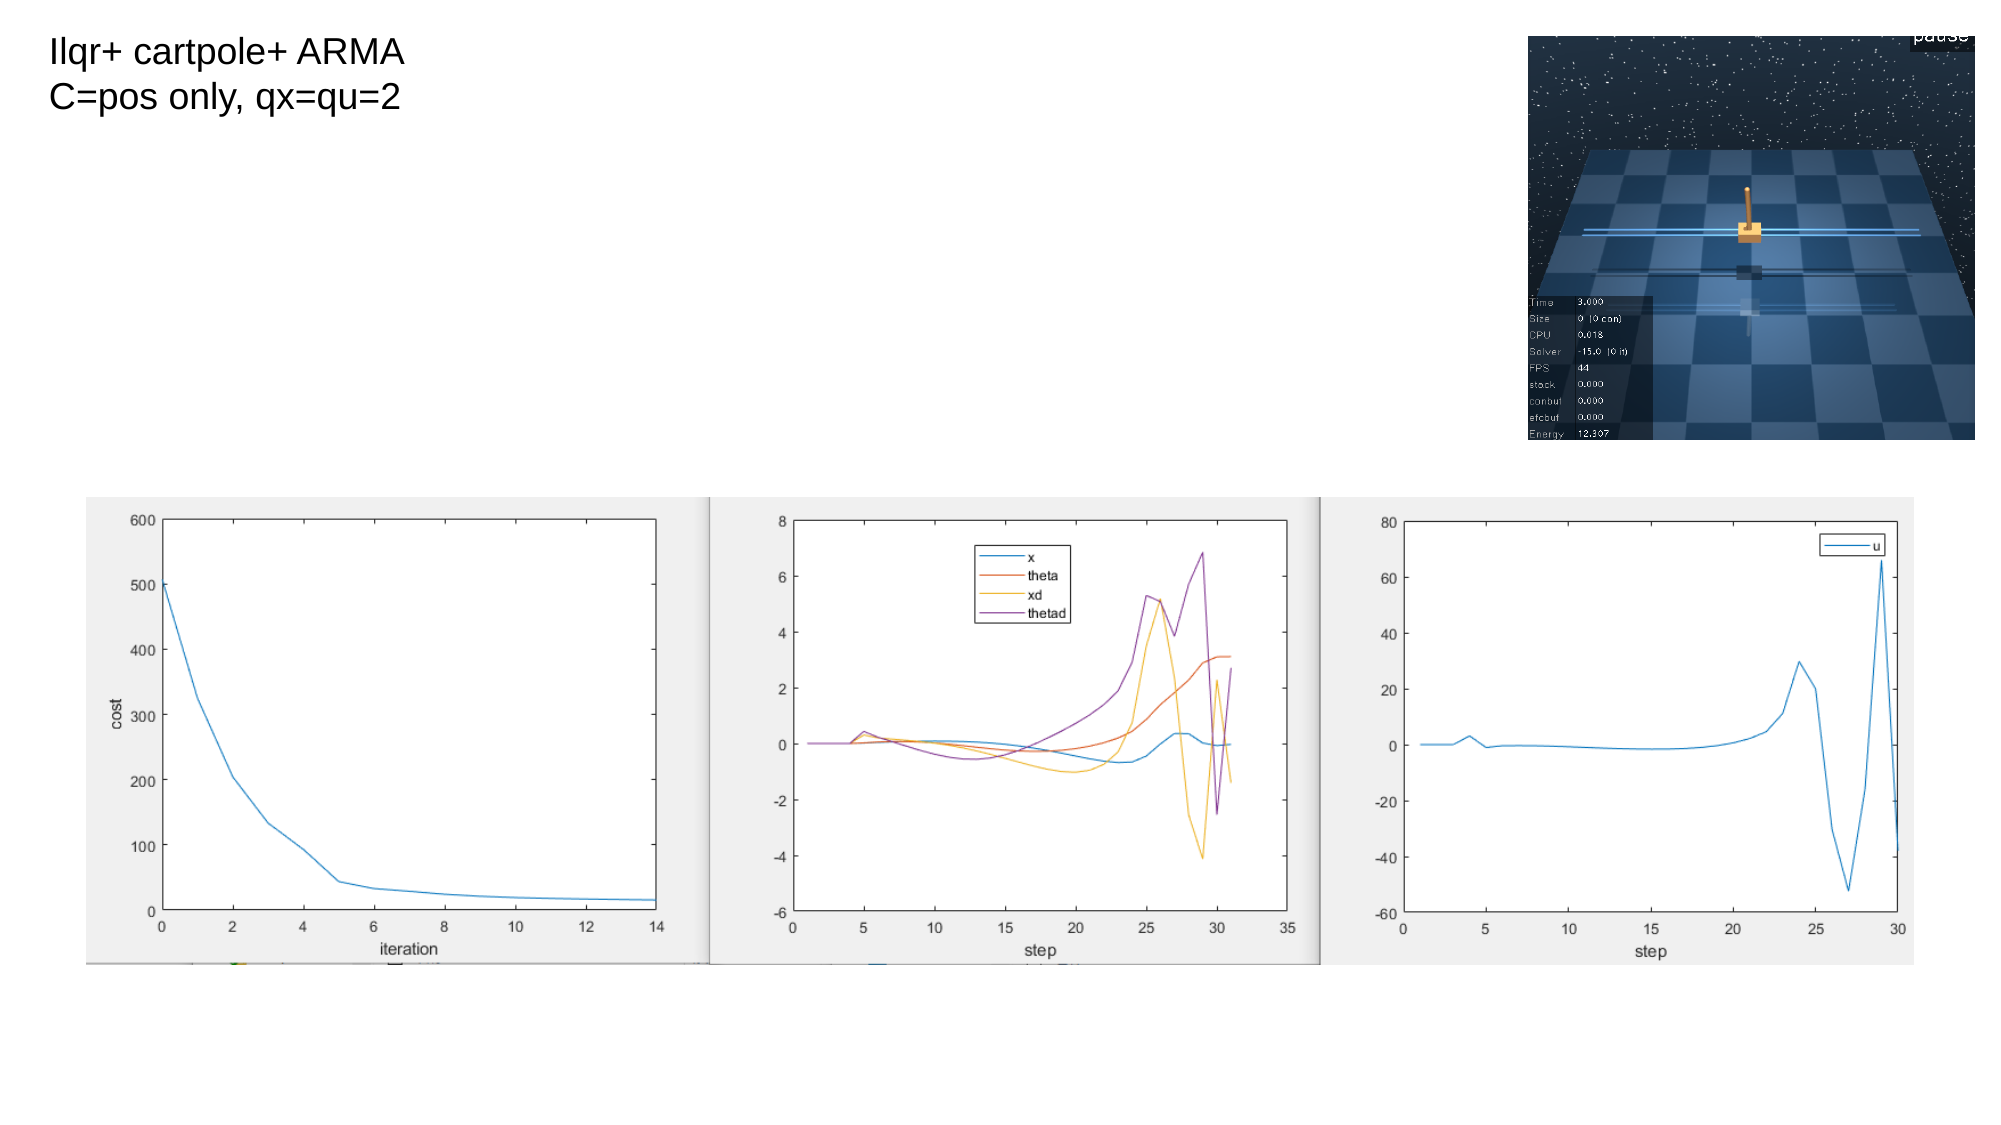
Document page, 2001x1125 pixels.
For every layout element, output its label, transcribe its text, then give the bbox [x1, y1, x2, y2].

picture [1528, 36, 1975, 440]
picture [86, 497, 1914, 965]
text_box Ilqr+ cartpole+ ARMA C=pos only, qx=qu=2 [34, 19, 581, 125]
